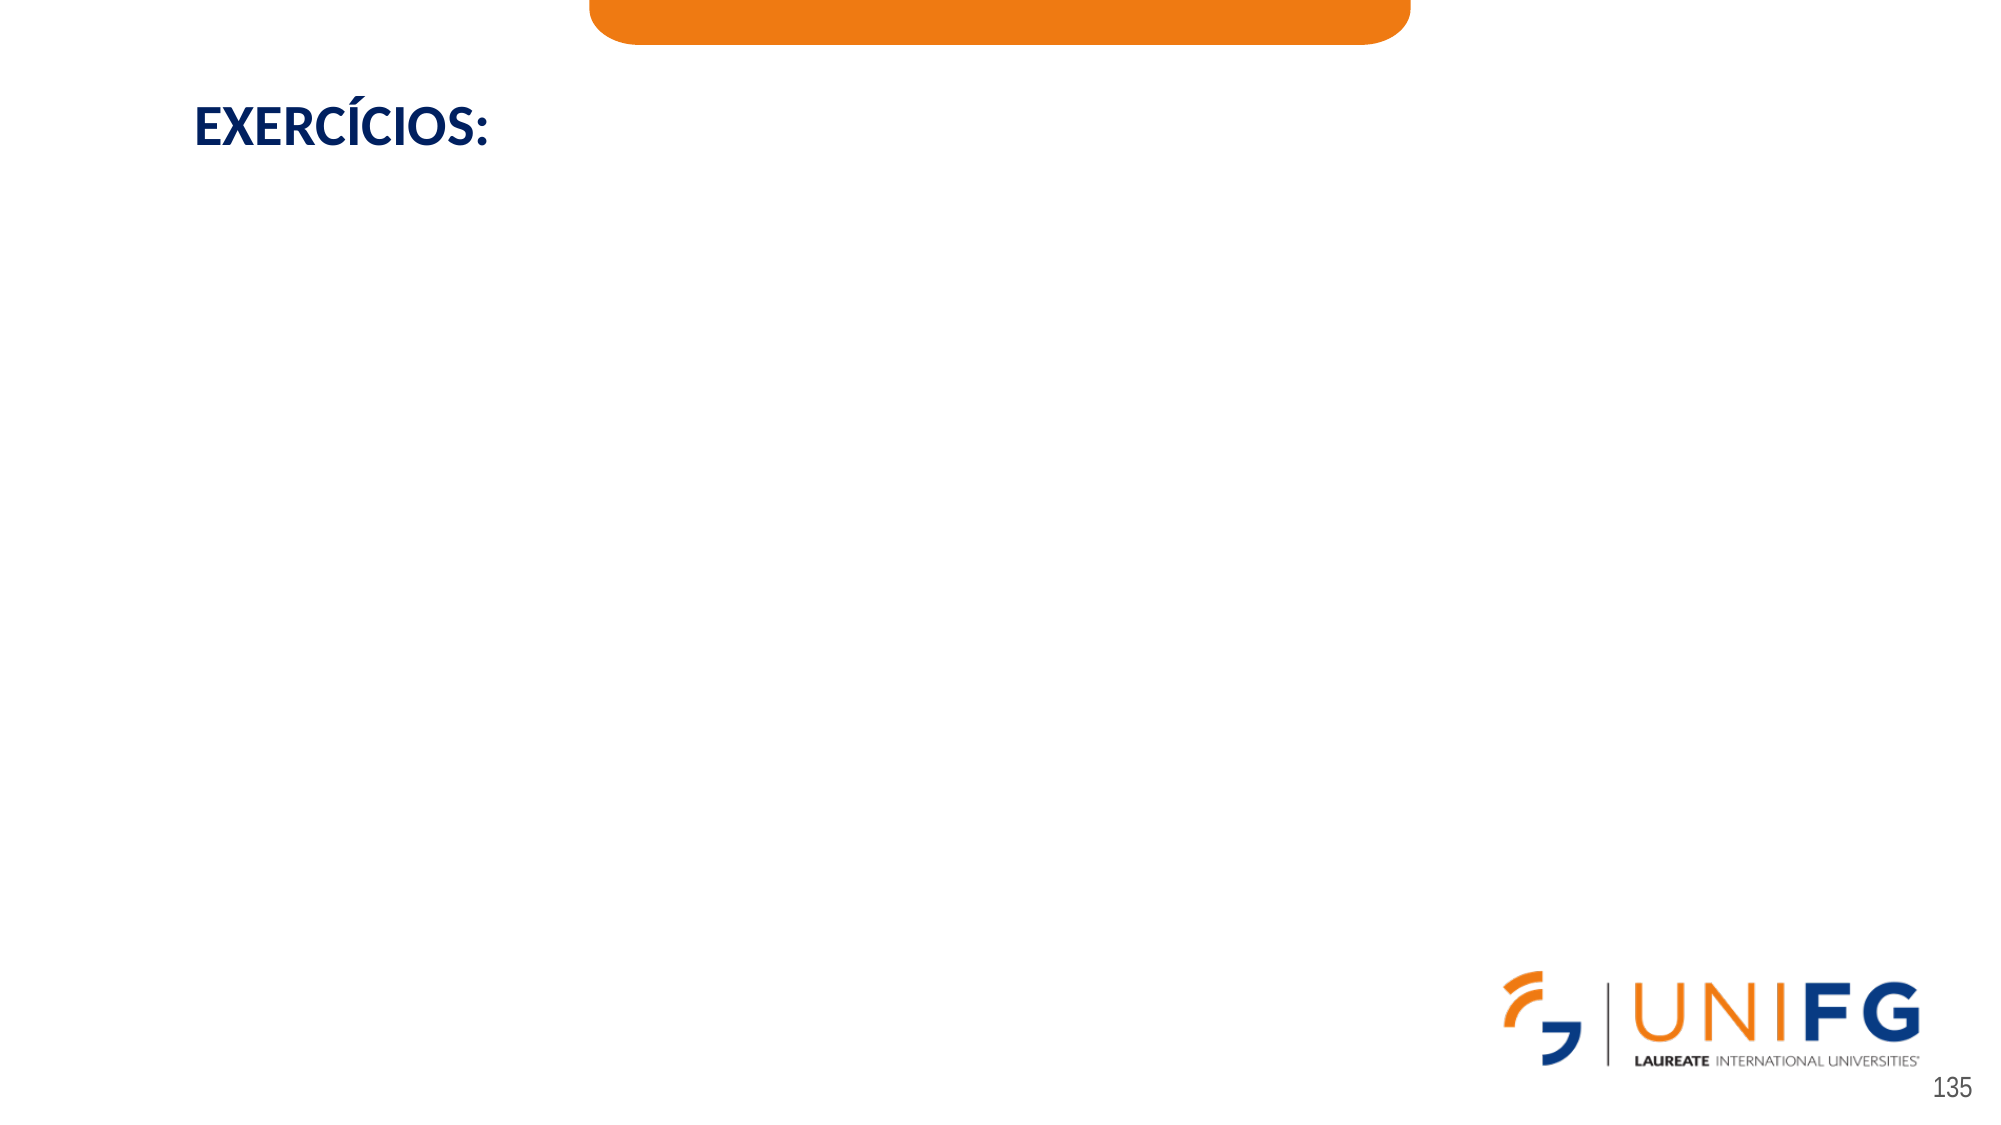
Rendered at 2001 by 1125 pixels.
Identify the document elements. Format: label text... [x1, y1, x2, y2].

picture [1494, 967, 1928, 1074]
text_box EXERCÍCIOS: [179, 79, 1635, 151]
